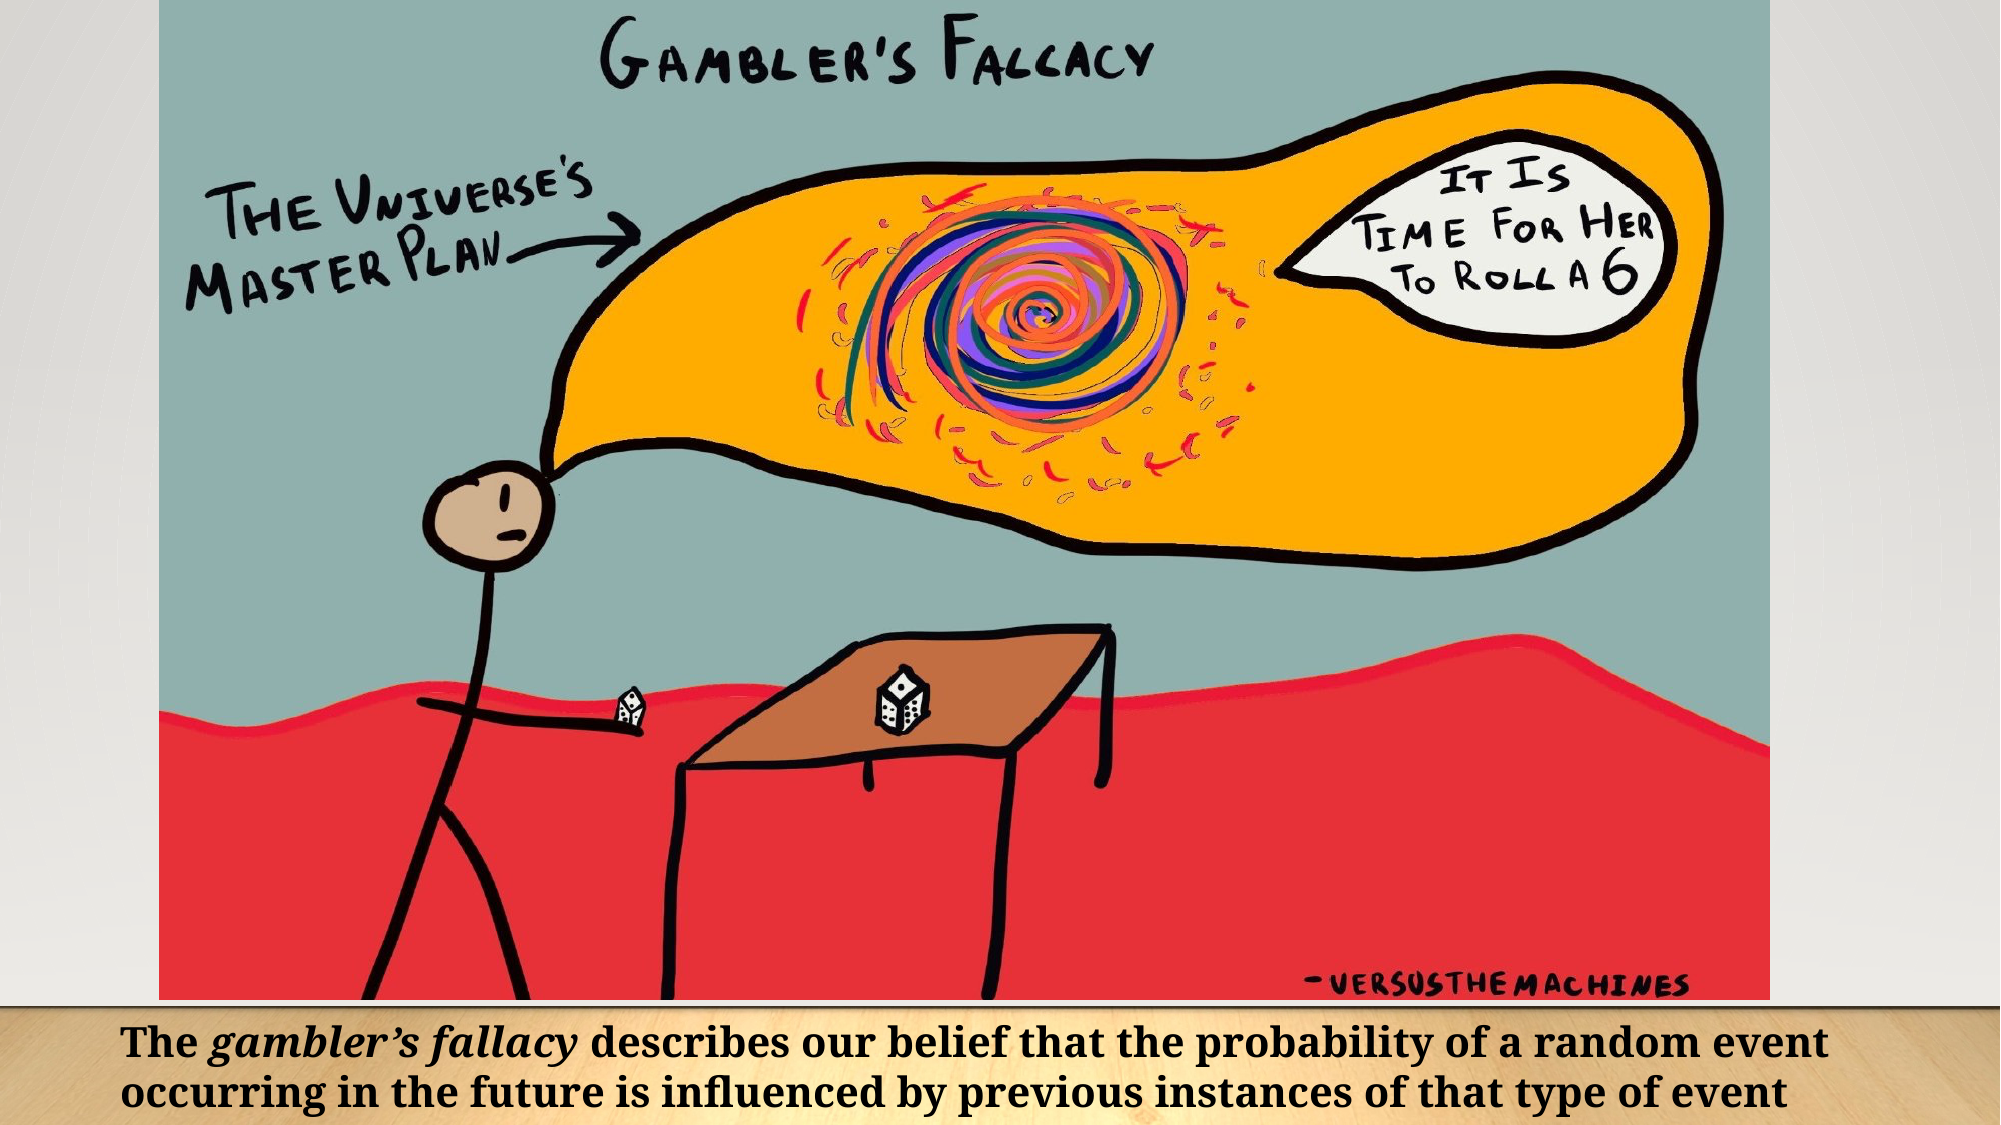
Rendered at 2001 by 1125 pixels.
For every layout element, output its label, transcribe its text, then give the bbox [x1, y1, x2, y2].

picture [158, 0, 1770, 1000]
picture [0, 1006, 2000, 1125]
text_box The gambler’s fallacy describes our belief that the probability of a random event occurring in the future is influenced by previous instances of that type of event [105, 1008, 1968, 1124]
